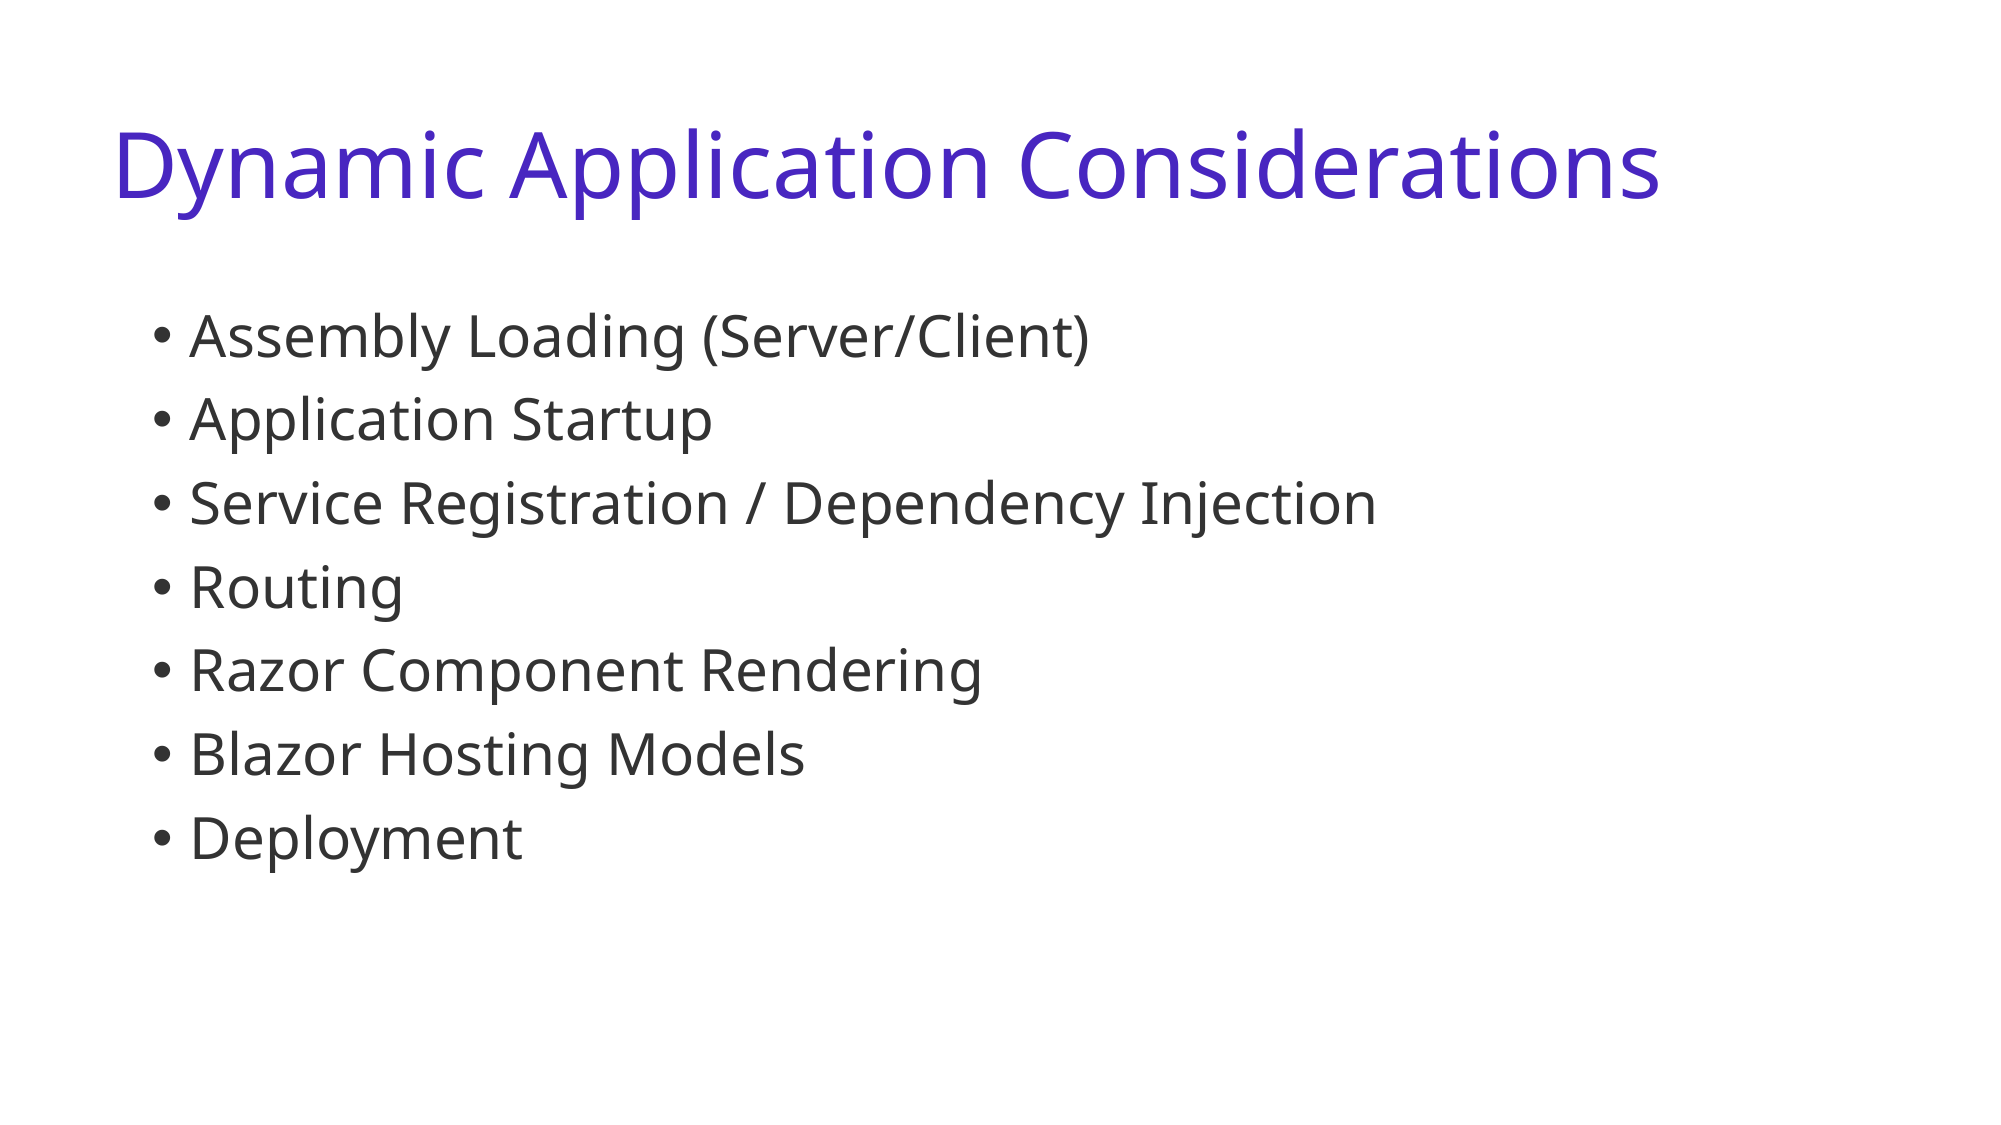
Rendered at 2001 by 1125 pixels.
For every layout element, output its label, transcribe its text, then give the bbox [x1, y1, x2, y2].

list Assembly Loading (Server/Client) Application Startup Service Registration / Dependency Injection Routing Razor Component Rendering Blazor Hosting Models Deployment [137, 299, 1882, 1055]
title Dynamic Application Considerations [96, 59, 1910, 278]
